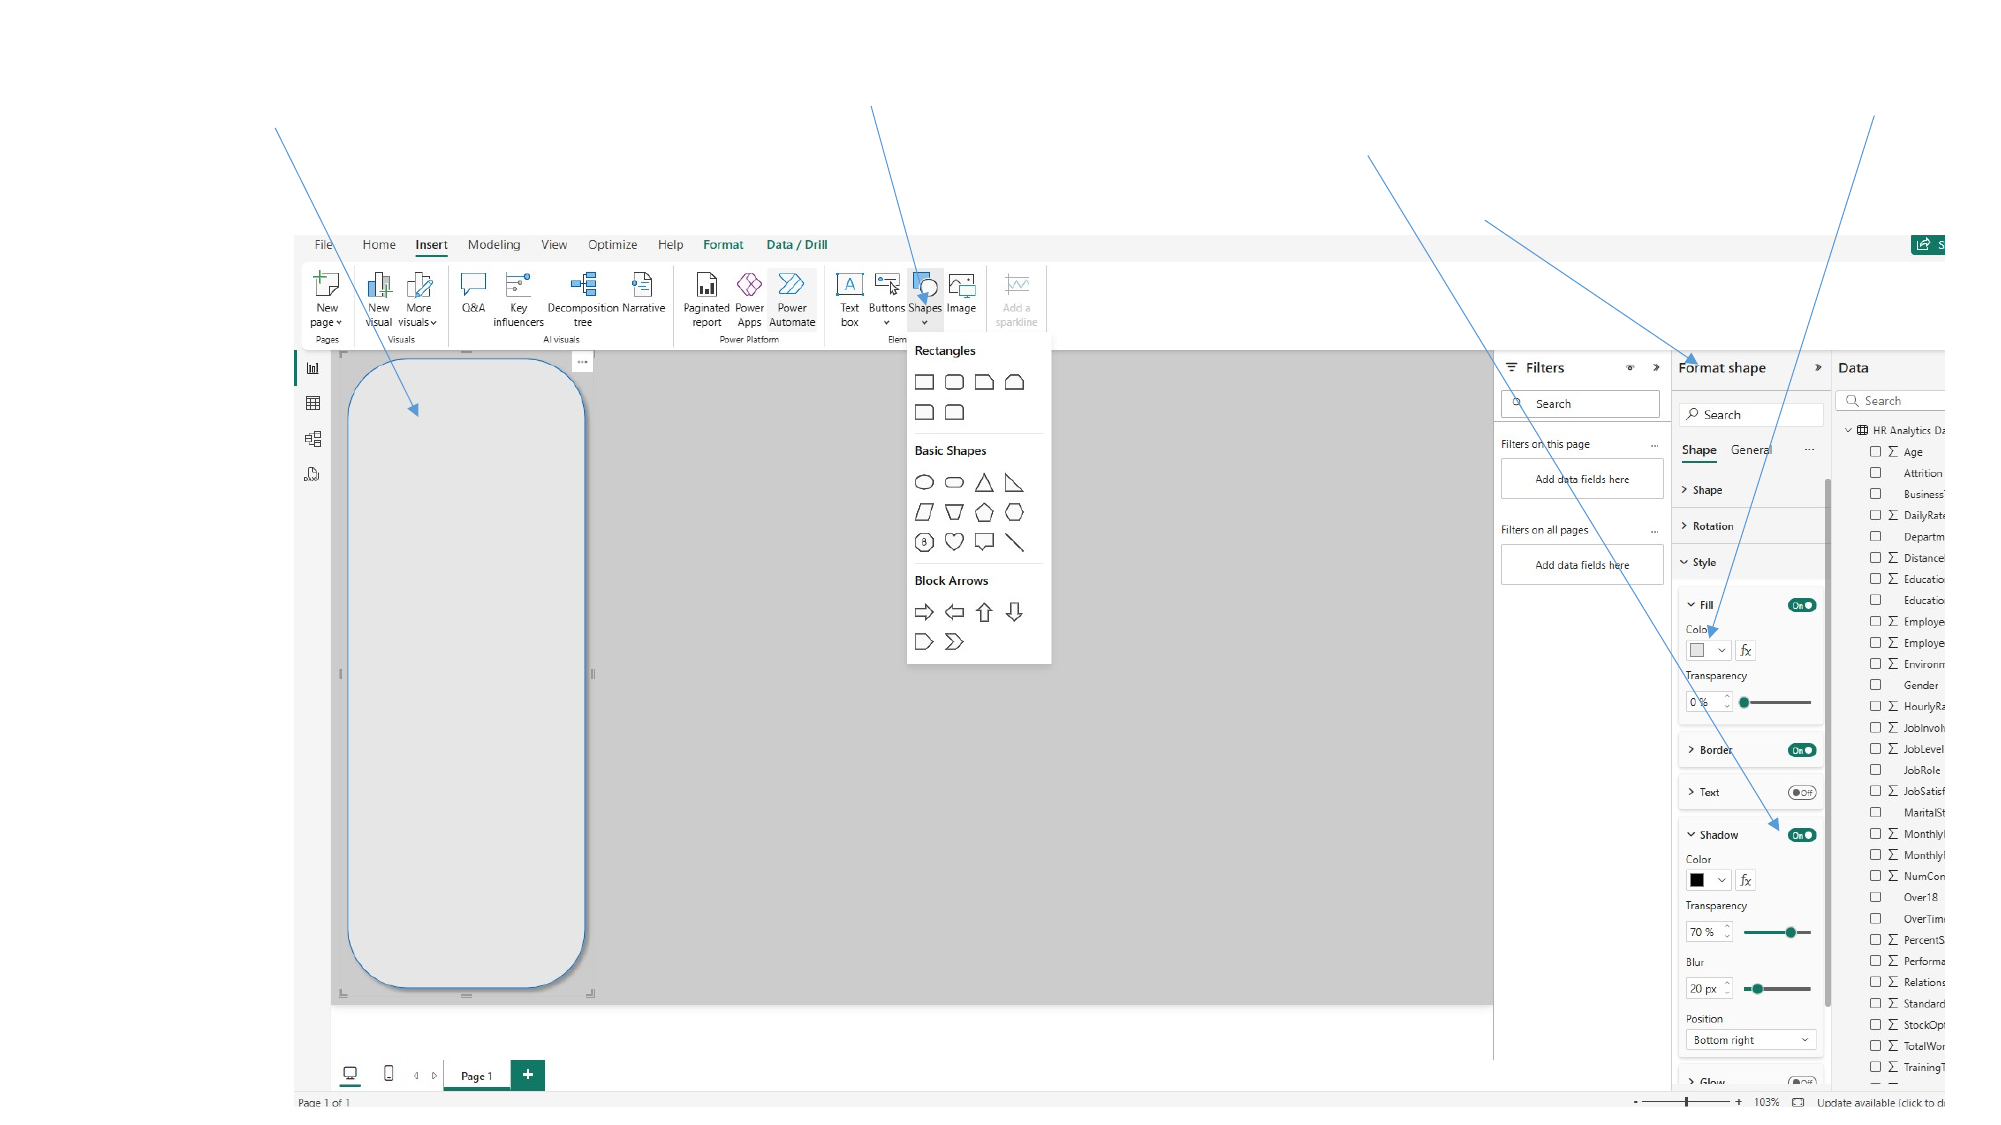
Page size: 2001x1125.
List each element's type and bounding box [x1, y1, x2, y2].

picture [294, 235, 1945, 1107]
text_box [1367, 155, 1780, 832]
text_box [871, 105, 927, 306]
text_box [275, 127, 419, 417]
text_box [1709, 115, 1875, 639]
